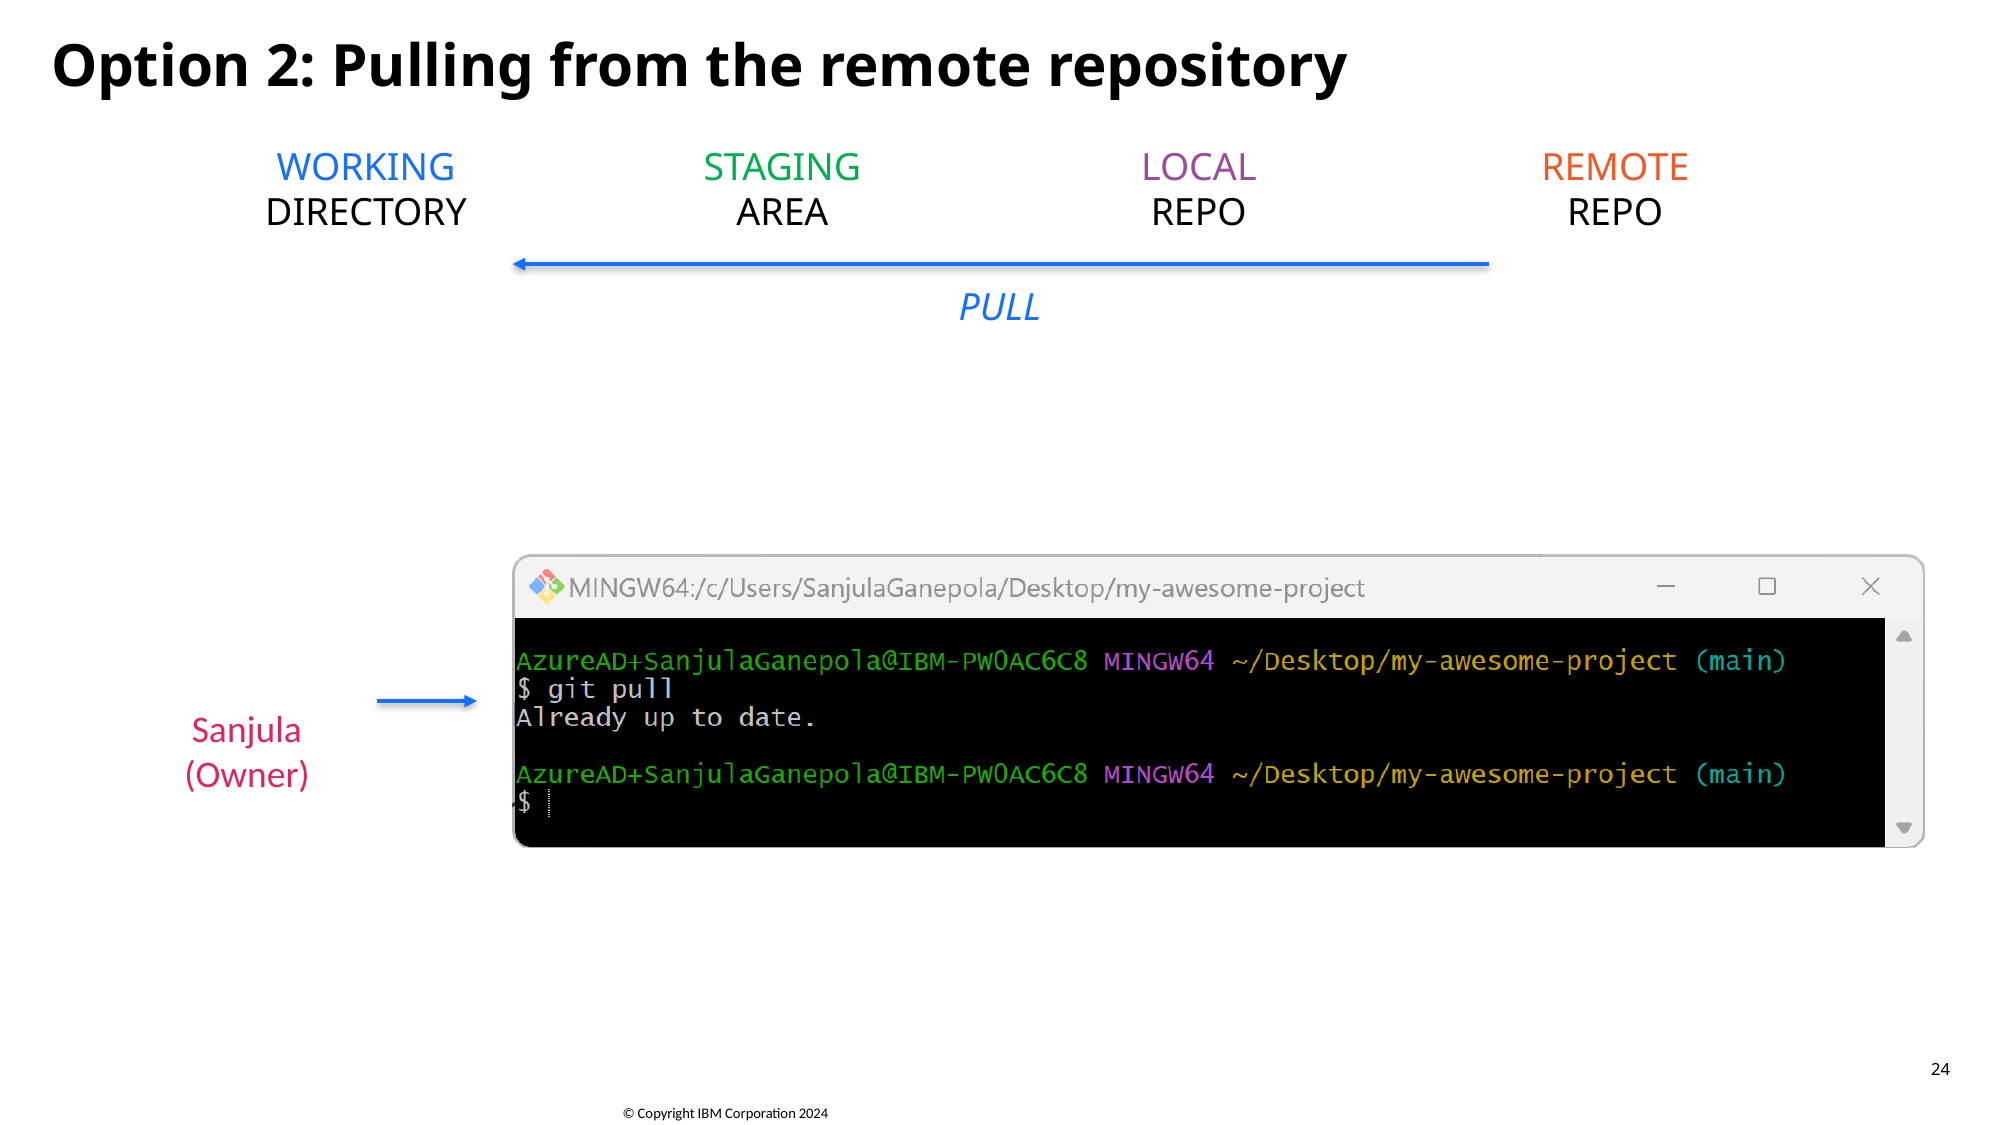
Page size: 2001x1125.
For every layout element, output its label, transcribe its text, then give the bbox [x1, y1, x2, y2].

text_box 👨‍💻 Sanjula (Owner) [129, 597, 365, 803]
text_box REMOTE REPO [1480, 135, 1750, 241]
picture [512, 554, 1925, 848]
title Option 2: Pulling from the remote repository [51, 36, 1721, 101]
text_box STAGING AREA [648, 135, 917, 241]
slide_number 24 [1500, 1055, 1950, 1086]
text_box PULL [914, 275, 1086, 336]
text_box LOCAL REPO [1064, 135, 1333, 241]
text_box WORKING DIRECTORY [231, 135, 501, 241]
